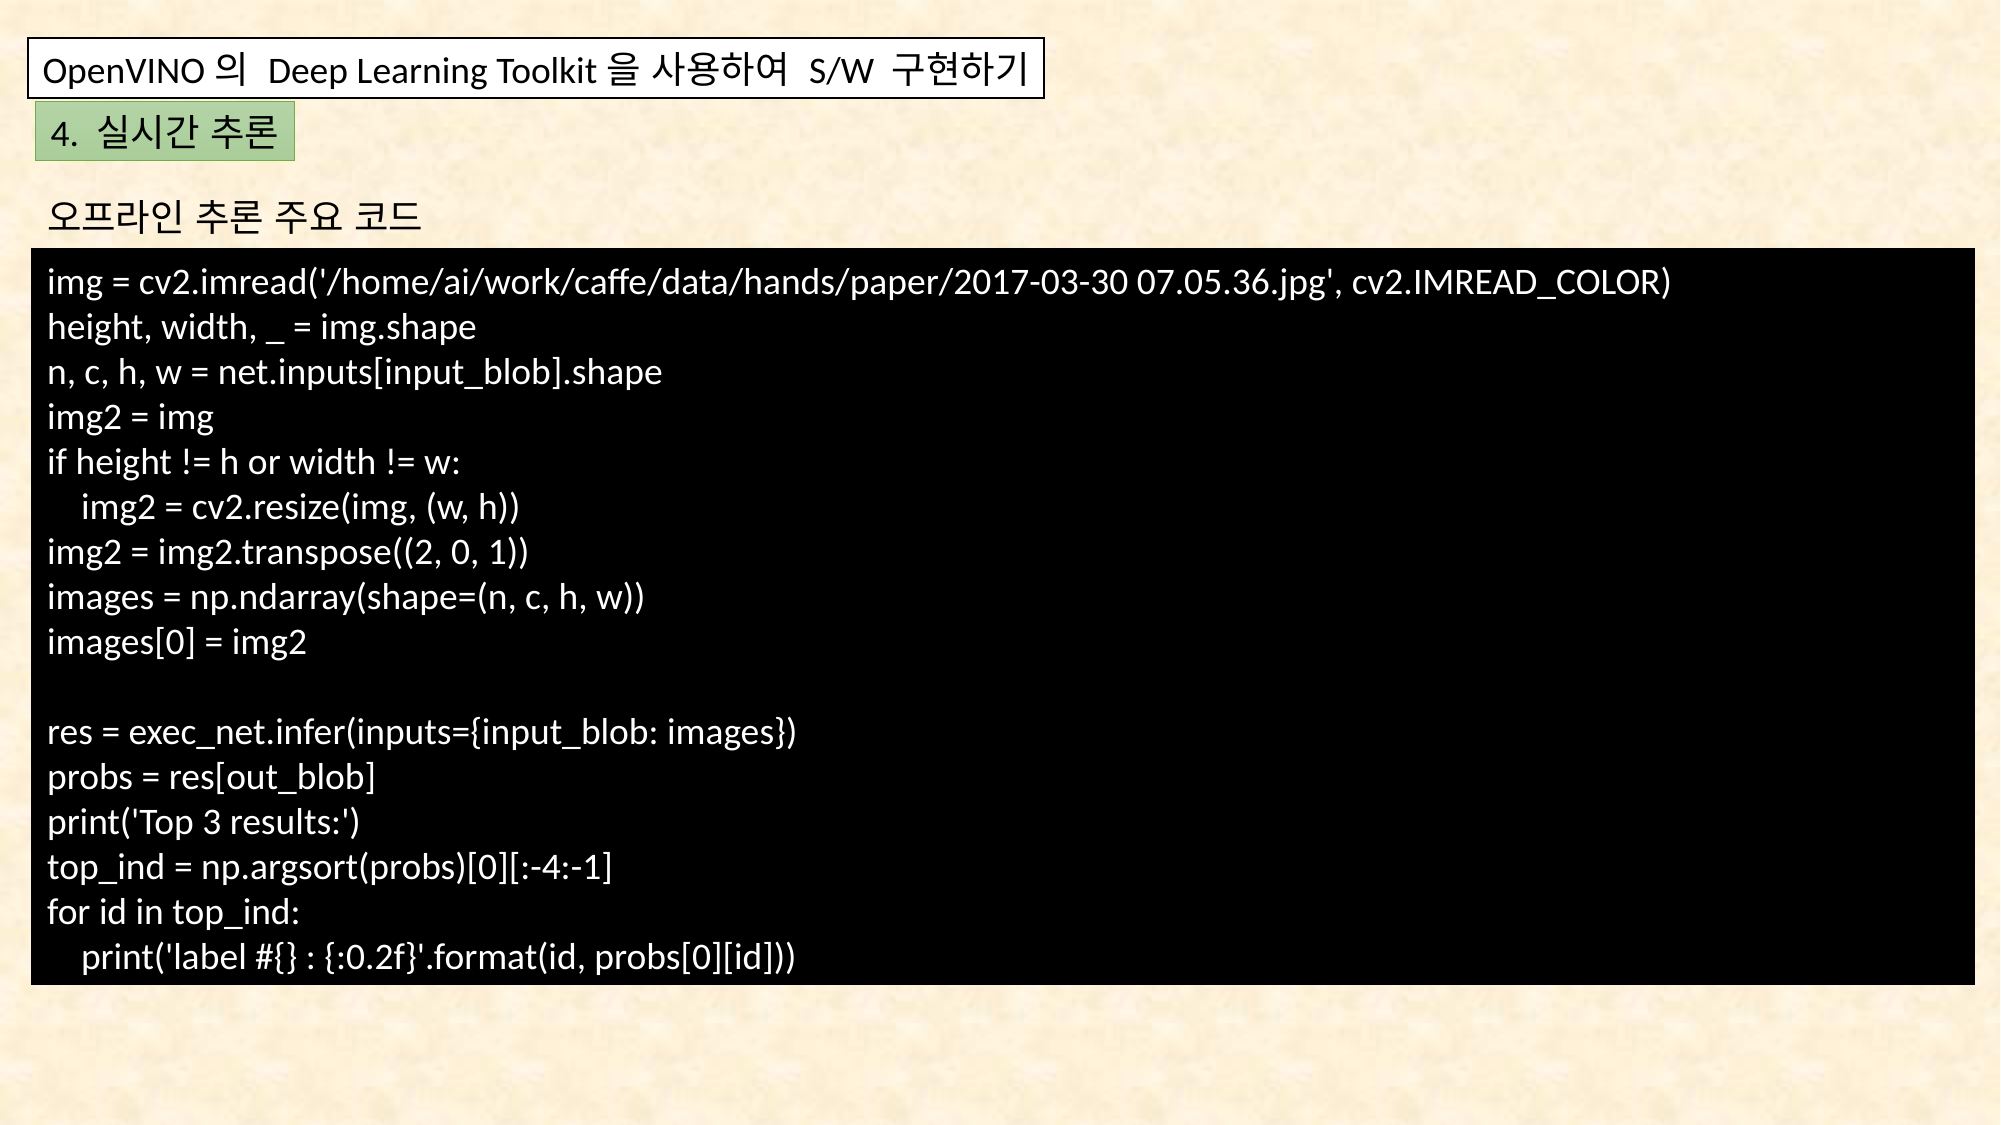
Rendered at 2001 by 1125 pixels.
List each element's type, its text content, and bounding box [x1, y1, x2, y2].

text_box 4. 실시간 추론 [35, 101, 295, 161]
picture [0, 0, 2001, 1125]
text_box OpenVINO의 Deep Learning Toolkit을 사용하여 S/W 구현하기 [27, 37, 1045, 99]
text_box img = cv2.imread('/home/ai/work/caffe/data/hands/paper/2017-03-30 07.05.36.jpg', cv2.IMREAD_COLOR) height, width, _ = img.shape n, c, h, w = net.inputs[input_blob].shape img2 = img if height != h or width != w: img2 = cv2.resize(img, (w, h)) img2 = img2.transpose((2, 0, 1)) images = np.ndarray(shape=(n, c, h, w)) images[0] = img2 res = exec_net.infer(inputs={input_blob: images}) probs = res[out_blob] print('Top 3 results:') top_ind = np.argsort(probs)[0][:-4:-1] for id in top_ind: print('label #{} : {:0.2f}'.format(id, probs[0][id])) [31, 248, 1975, 985]
text_box 오프라인 추론 주요 코드 [32, 186, 1479, 247]
